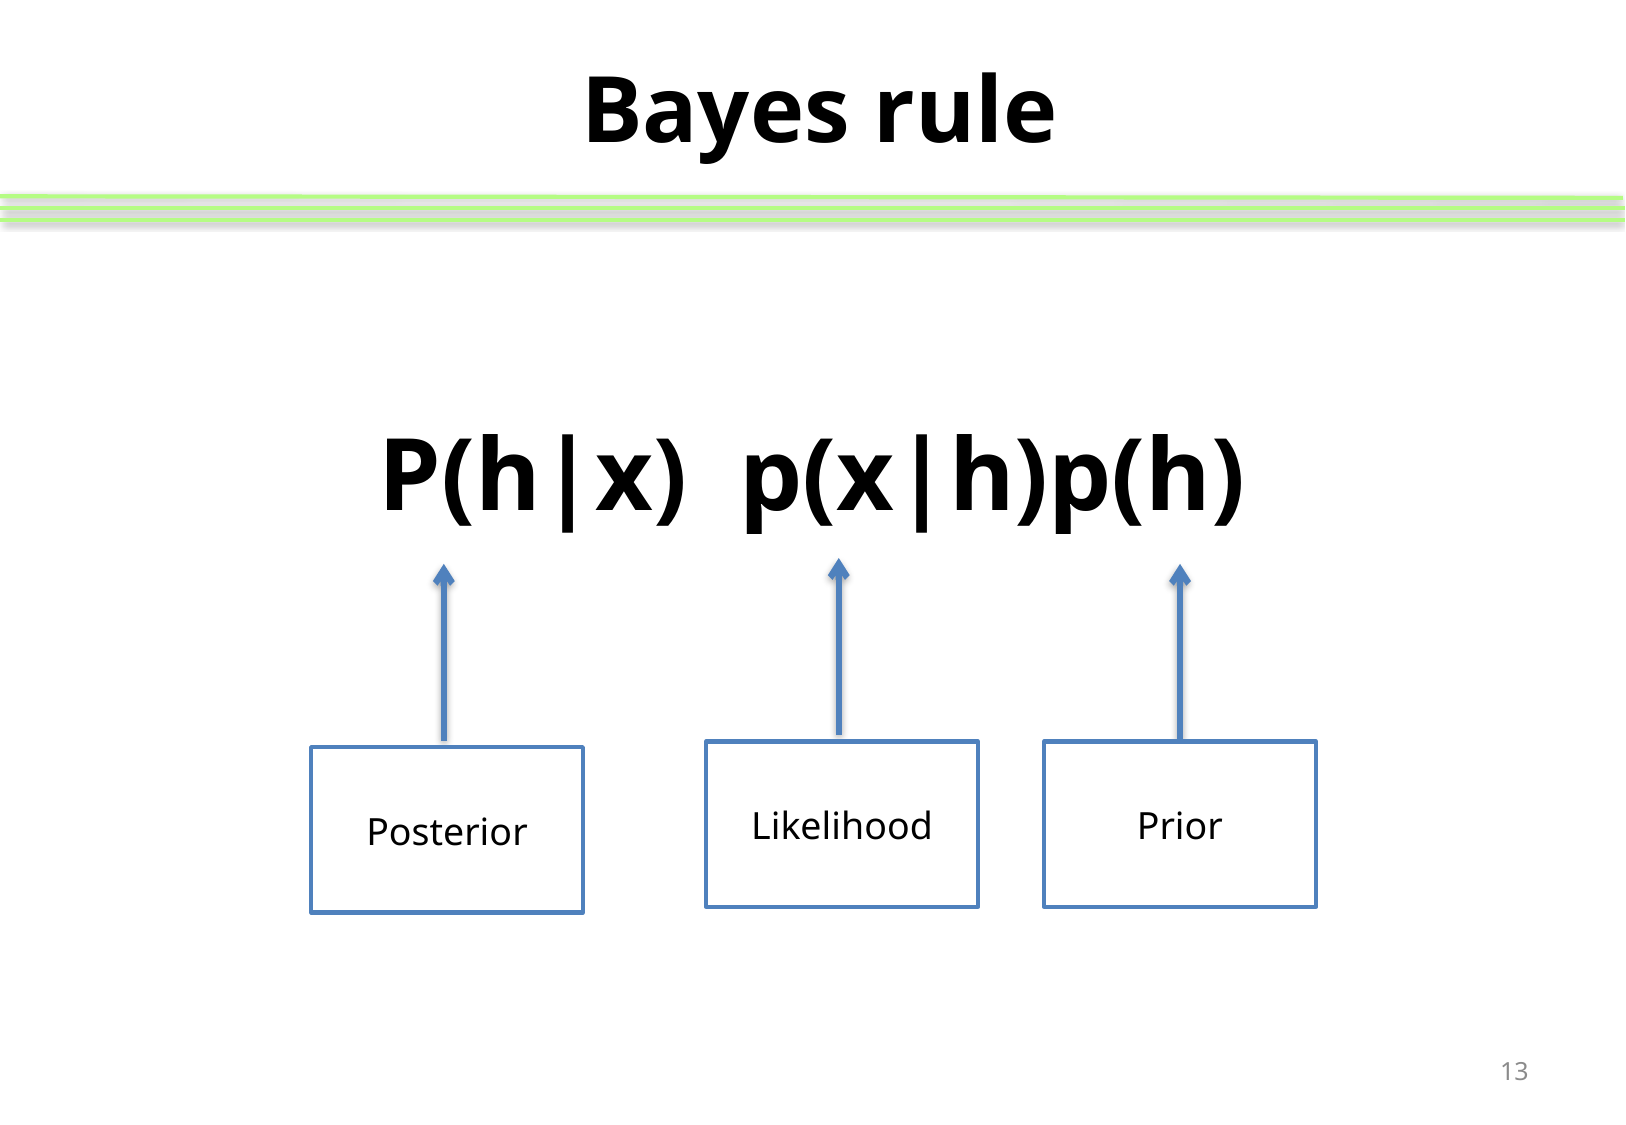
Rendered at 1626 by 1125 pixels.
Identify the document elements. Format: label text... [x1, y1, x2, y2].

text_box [705, 557, 979, 907]
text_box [310, 563, 584, 913]
title Bayes rule [88, 11, 1551, 192]
slide_number 13 [1164, 1042, 1544, 1103]
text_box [1043, 563, 1317, 907]
